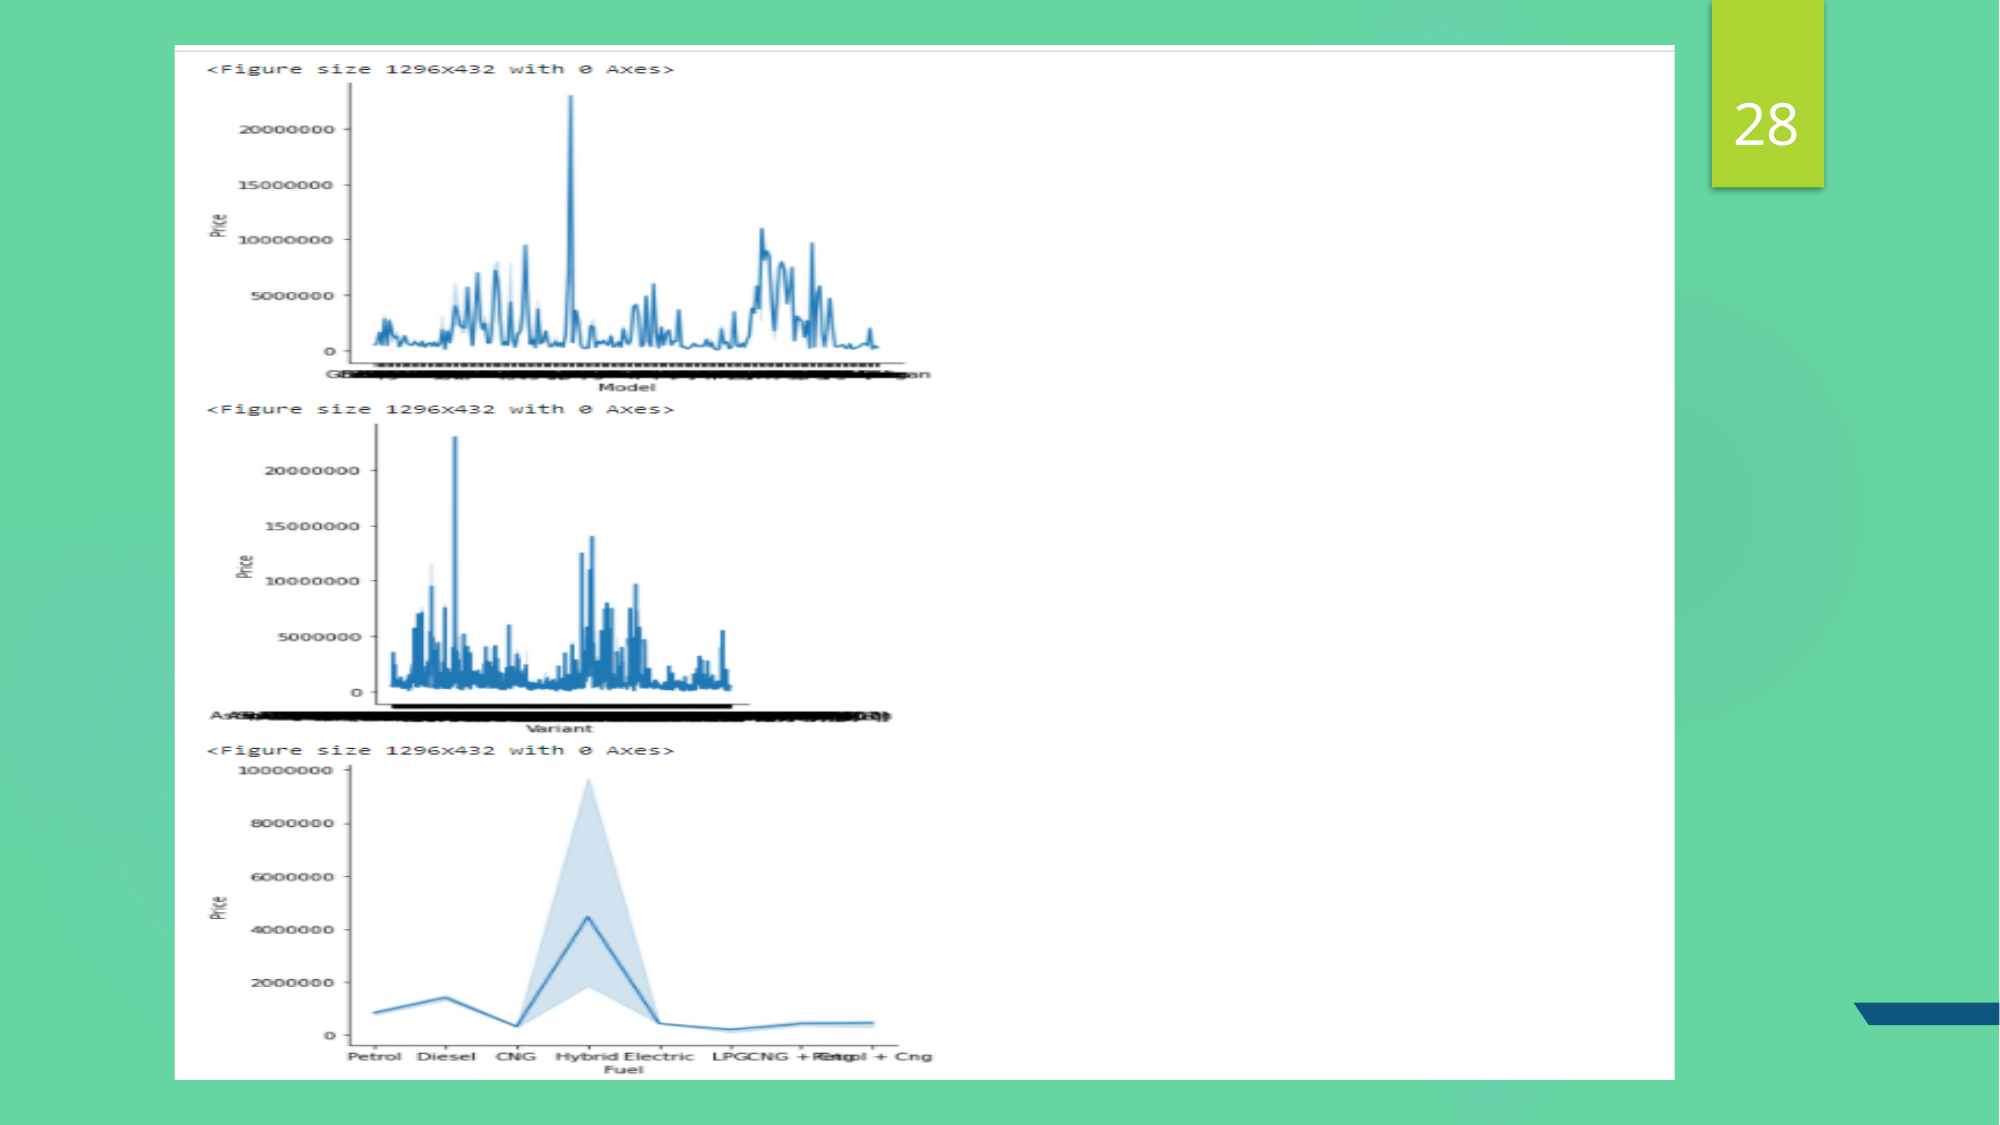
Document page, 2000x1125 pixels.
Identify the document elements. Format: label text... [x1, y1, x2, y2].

picture [0, 0, 1675, 1125]
slide_number 28 [1697, 48, 1836, 175]
